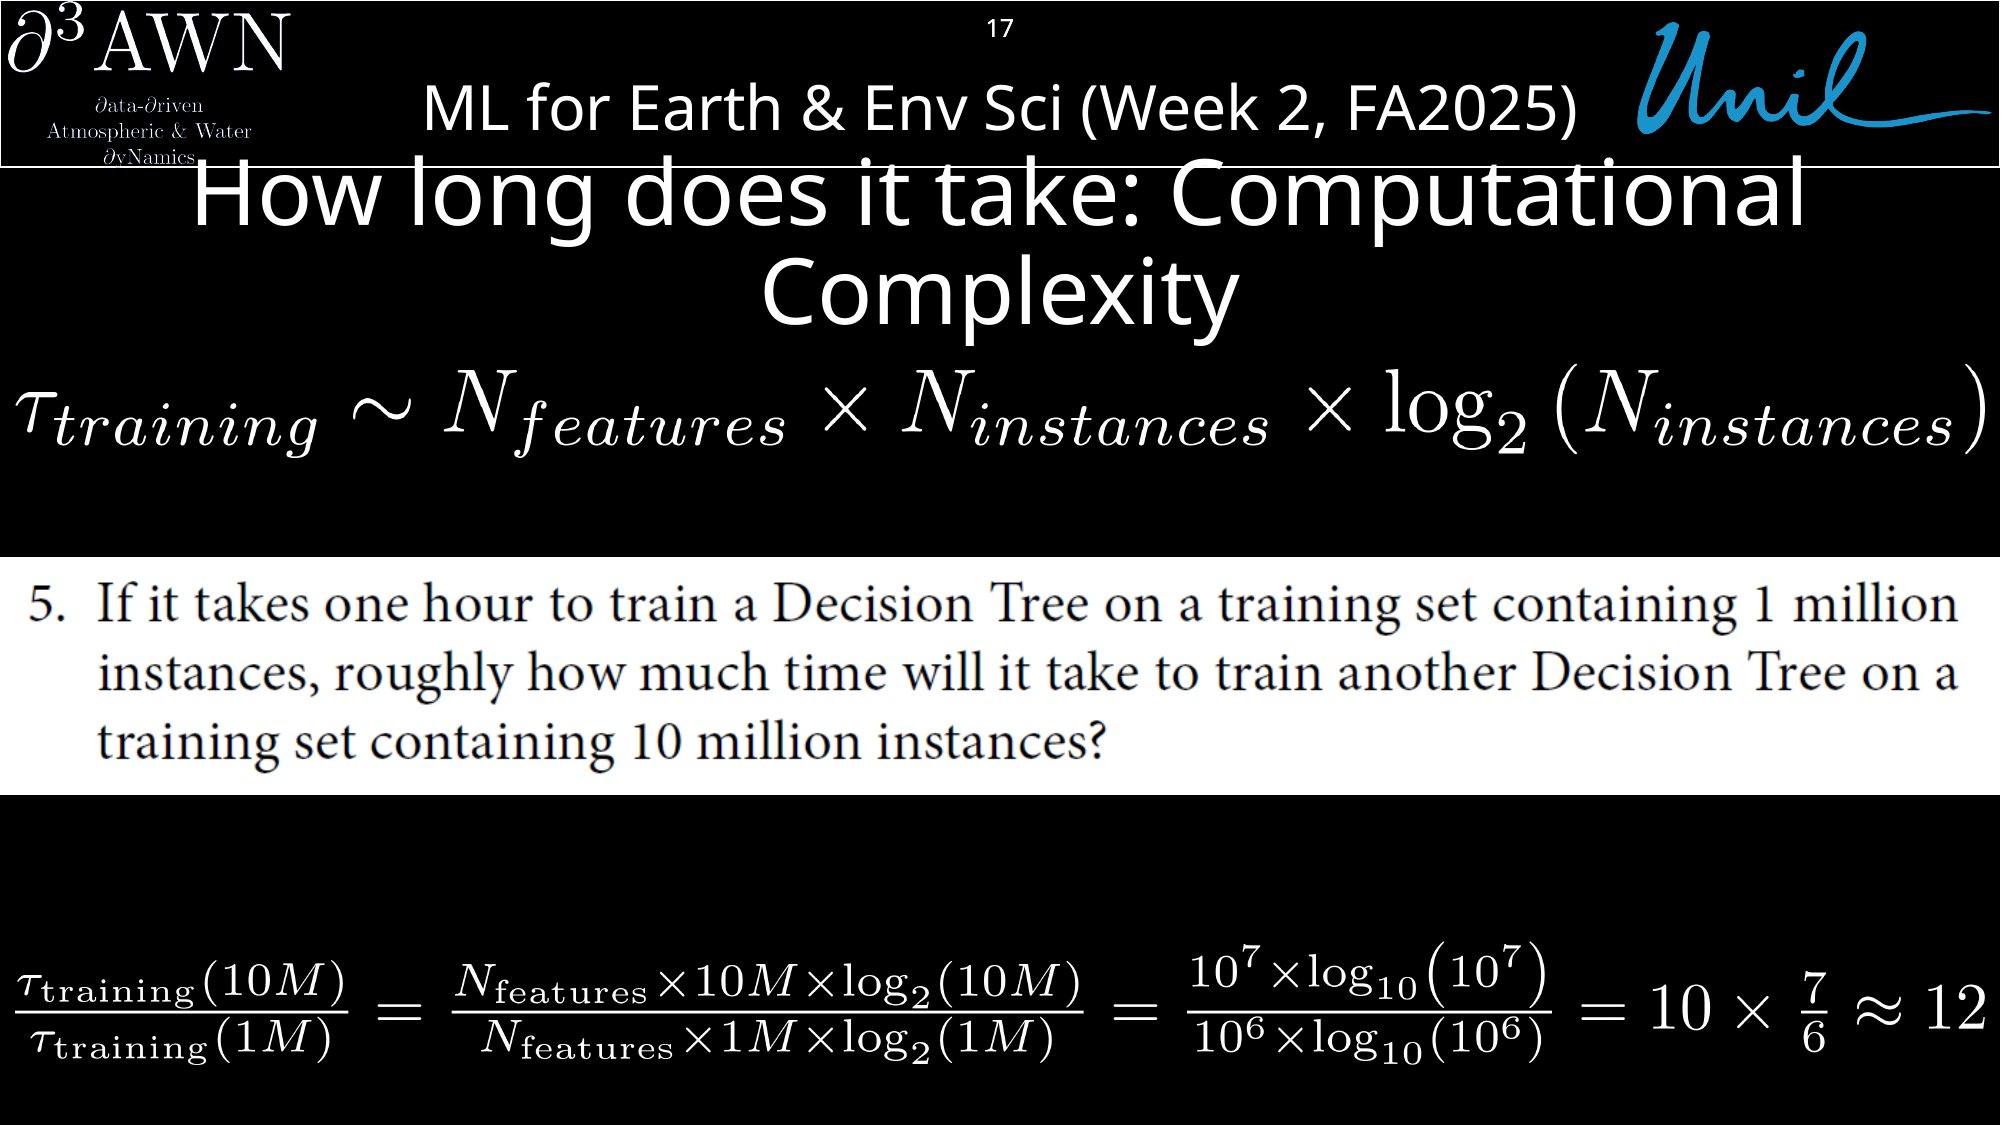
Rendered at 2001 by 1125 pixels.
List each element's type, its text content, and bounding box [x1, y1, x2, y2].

picture [15, 363, 1985, 458]
picture [15, 941, 1985, 1065]
picture [0, 0, 298, 168]
title How long does it take: Computational Complexity [0, 171, 2000, 320]
picture [1609, 22, 2000, 145]
picture [0, 557, 2000, 795]
slide_number 17 [774, 0, 1225, 60]
